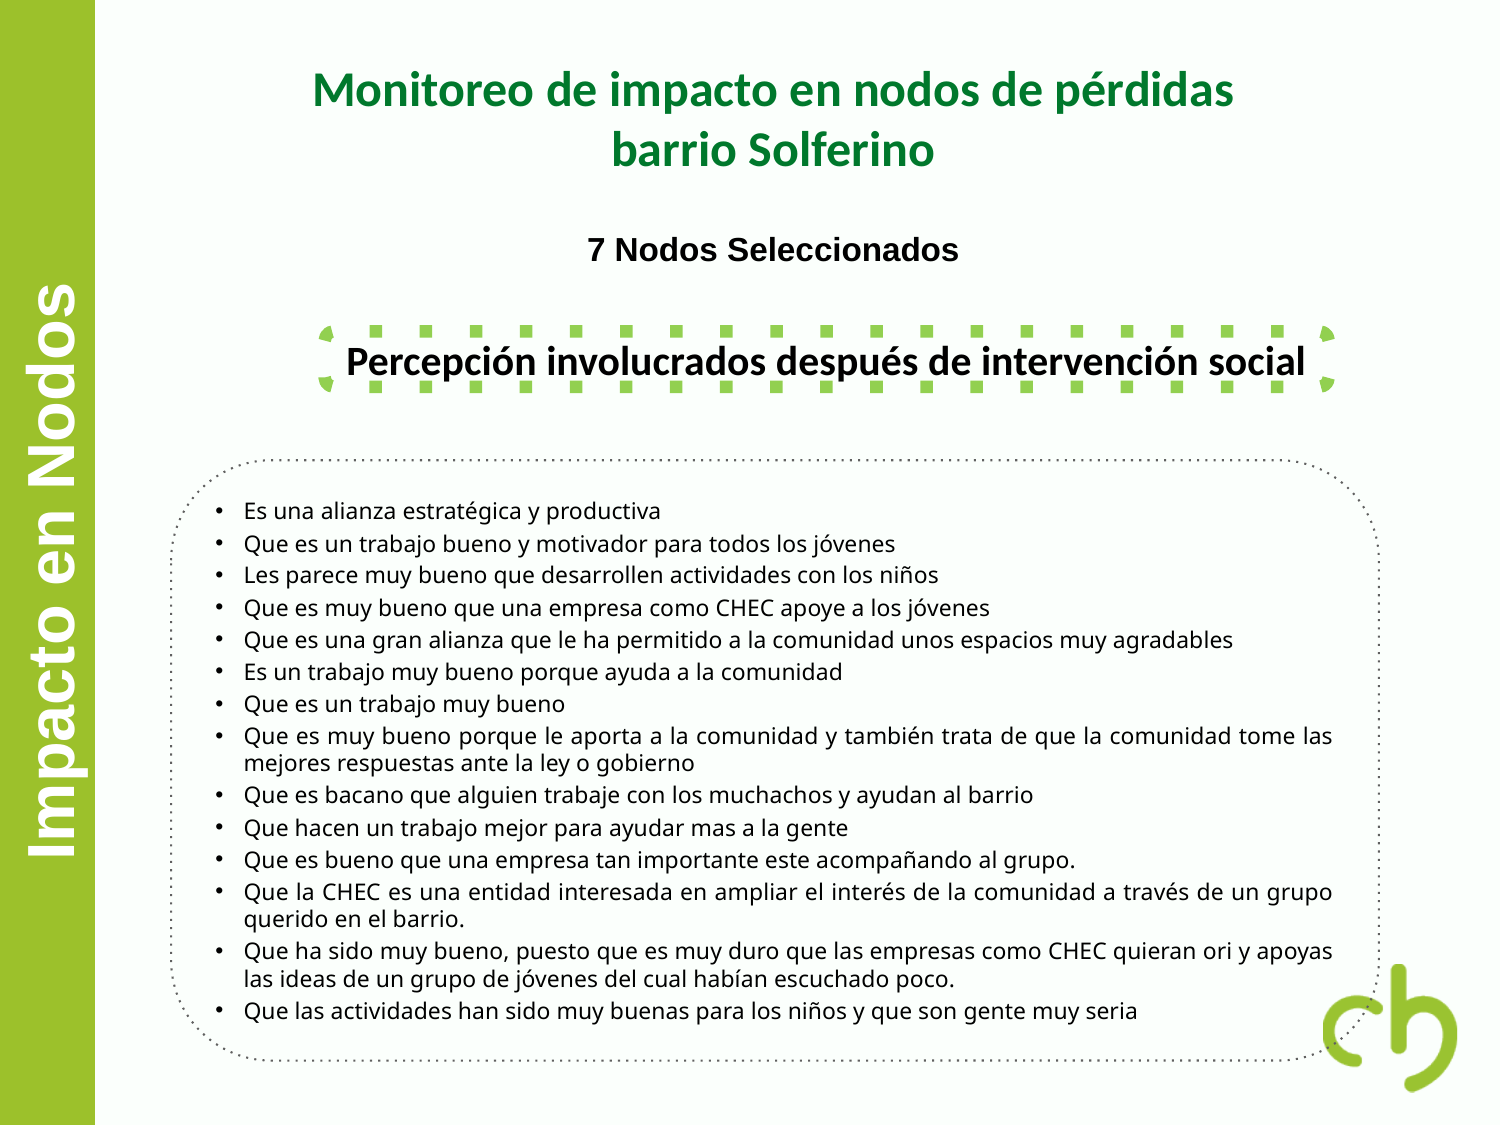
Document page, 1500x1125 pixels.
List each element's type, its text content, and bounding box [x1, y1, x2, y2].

picture [1323, 964, 1459, 1093]
text_box Impacto en Nodos [0, 0, 95, 1125]
text_box Es una alianza estratégica y productiva Que es un trabajo bueno y motivador para todos los jóvenes Les parece muy bueno que desarrollen actividades con los niños Que es muy bueno que una empresa como CHEC apoye a los jóvenes Que es una gran alianza que le ha permitido a la comunidad unos espacios muy agradables Es un trabajo muy bueno porque ayuda a la comunidad Que es un trabajo muy bueno Que es muy bueno porque le aporta a la comunidad y también trata de que la comunidad tome las mejores respuestas ante la ley o gobierno Que es bacano que alguien trabaje con los muchachos y ayudan al barrio Que hacen un trabajo mejor para ayudar mas a la gente Que es bueno que una empresa tan importante este acompañando al grupo. Que la CHEC es una entidad interesada en ampliar el interés de la comunidad a través de un grupo querido en el barrio. Que ha sido muy bueno, puesto que es muy duro que las empresas como CHEC quieran ori y apoyas las ideas de un grupo de jóvenes del cual habían escuchado poco. Que las actividades han sido muy buenas para los niños y que son gente muy seria [171, 460, 1379, 1061]
text_box 7 Nodos Seleccionados [504, 221, 1043, 276]
text_box Monitoreo de impacto en nodos de pérdidas barrio Solferino [283, 49, 1264, 185]
text_box Percepción involucrados después de intervención social [324, 331, 1329, 387]
